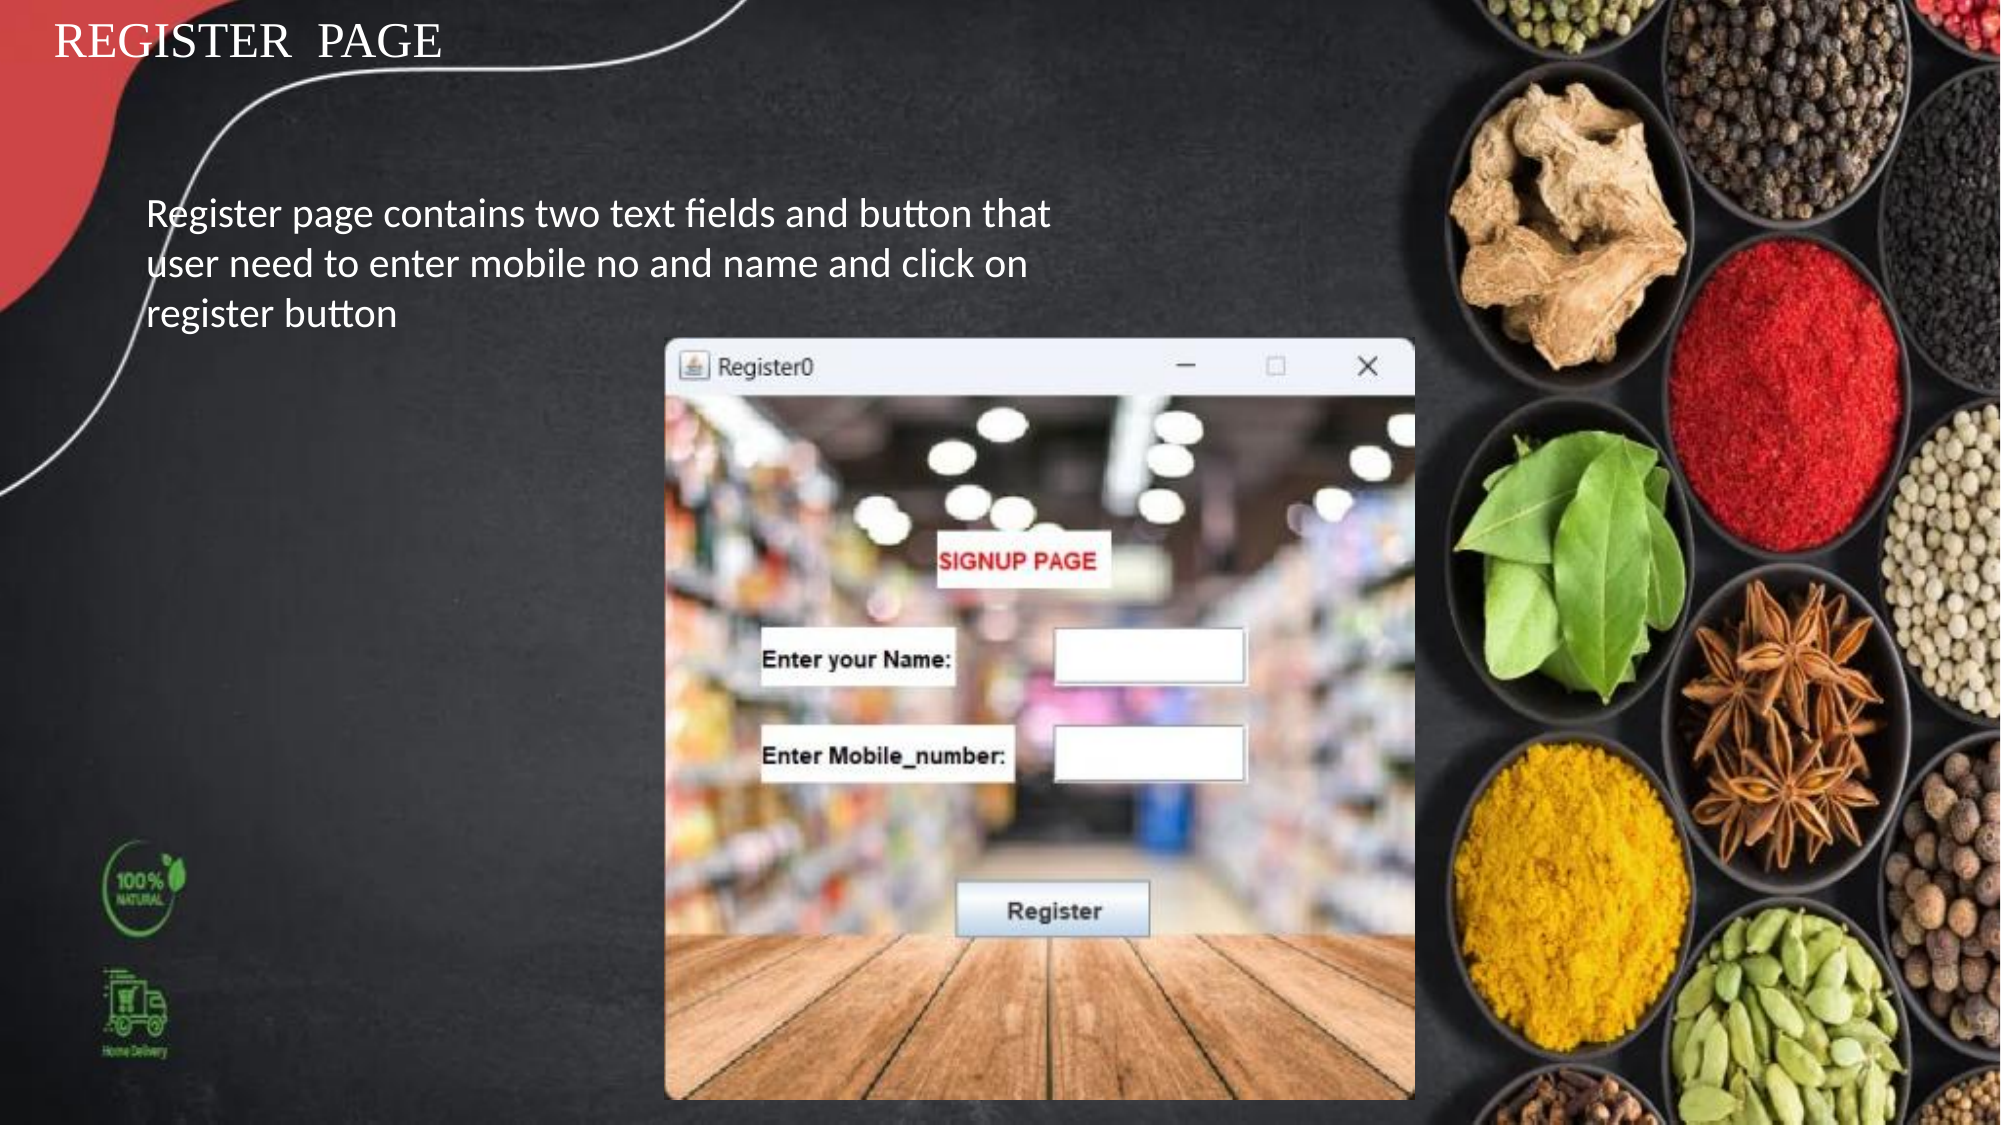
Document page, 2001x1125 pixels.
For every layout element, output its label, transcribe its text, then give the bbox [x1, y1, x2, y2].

picture [0, 0, 2001, 1125]
text_box REGISTER PAGE [39, 0, 1039, 75]
text_box Register page contains two text fields and button that user need to enter mobile no and name and click on register button [131, 178, 1132, 389]
